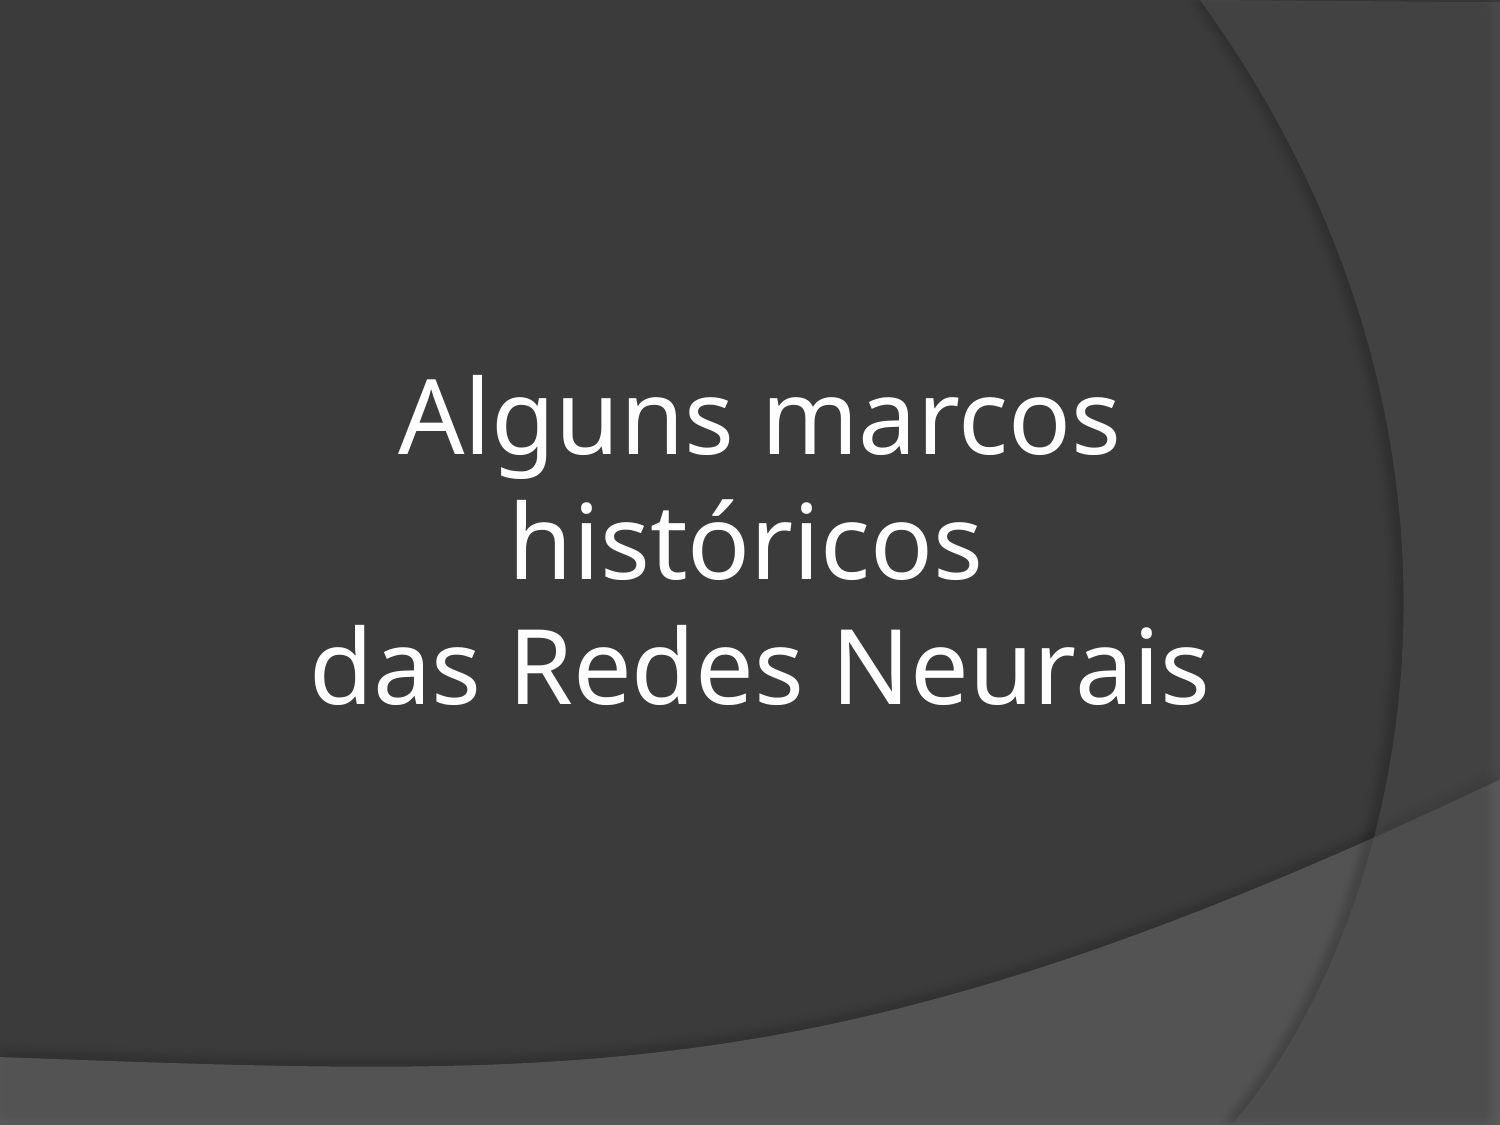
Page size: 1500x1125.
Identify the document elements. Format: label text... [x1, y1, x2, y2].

title Alguns marcos históricos das Redes Neurais [147, 444, 1373, 632]
